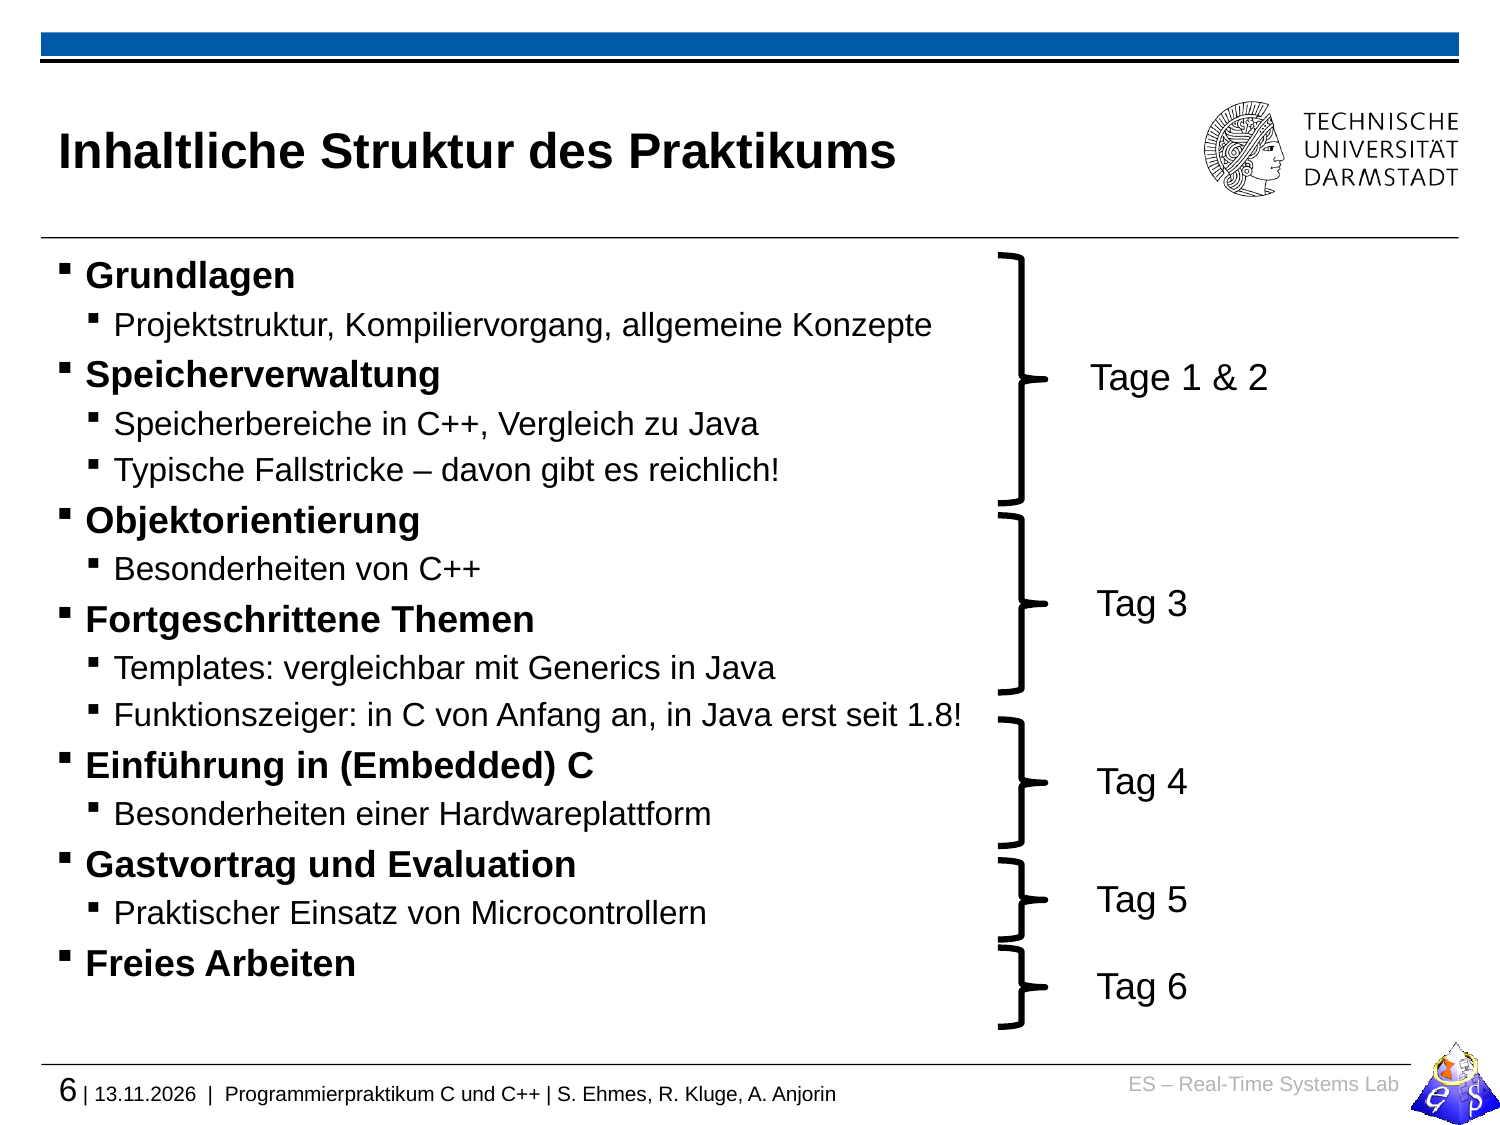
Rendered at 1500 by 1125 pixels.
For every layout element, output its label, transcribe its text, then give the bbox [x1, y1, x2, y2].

text_box [997, 860, 1046, 940]
text_box Tag 6 [1081, 958, 1203, 1015]
text_box Tag 5 [1081, 871, 1203, 928]
text_box [997, 947, 1046, 1027]
text_box [997, 255, 1046, 504]
picture [1187, 84, 1483, 214]
list Grundlagen Projektstruktur, Kompiliervorgang, allgemeine Konzepte Speicherverwaltung Speicherbereiche in C++, Vergleich zu Java Typische Fallstricke – davon gibt es reichlich! Objektorientierung Besonderheiten von C++ Fortgeschrittene Themen Templates: vergleichbar mit Generics in Java Funktionszeiger: in C von Anfang an, in Java erst seit 1.8! Einführung in (Embedded) C Besonderheiten einer Hardwareplattform Gastvortrag und Evaluation Praktischer Einsatz von Microcontrollern Freies Arbeiten [41, 243, 1459, 1059]
text_box [997, 515, 1046, 693]
title Inhaltliche Struktur des Praktikums [58, 80, 1187, 218]
text_box Tag 4 [1081, 754, 1203, 811]
text_box Tage 1 & 2 [1074, 349, 1284, 407]
text_box [997, 719, 1046, 846]
picture [1411, 1041, 1500, 1125]
text_box Tag 3 [1081, 575, 1203, 632]
